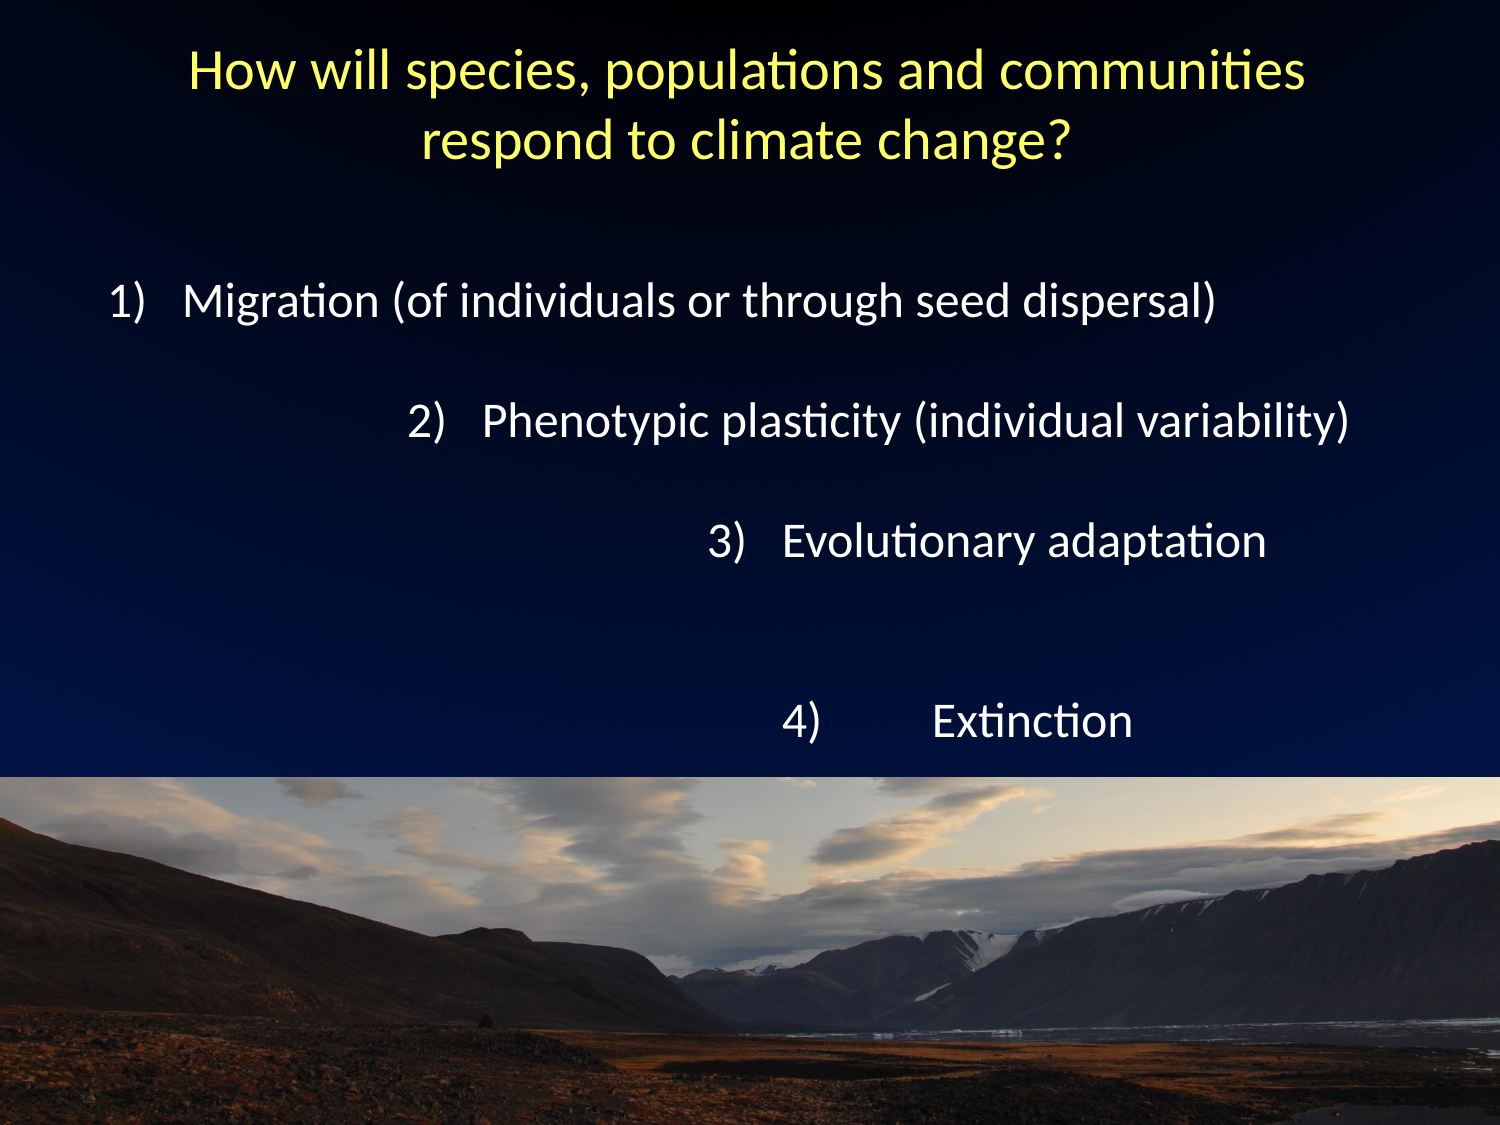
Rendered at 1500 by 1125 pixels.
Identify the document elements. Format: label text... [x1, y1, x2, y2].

picture [0, 0, 1500, 1125]
text_box Migration (of individuals or through seed dispersal) Phenotypic plasticity (individual variability) Evolutionary adaptation 4) Extinction [91, 259, 1400, 700]
text_box How will species, populations and communities respond to climate change? [76, 23, 1419, 180]
